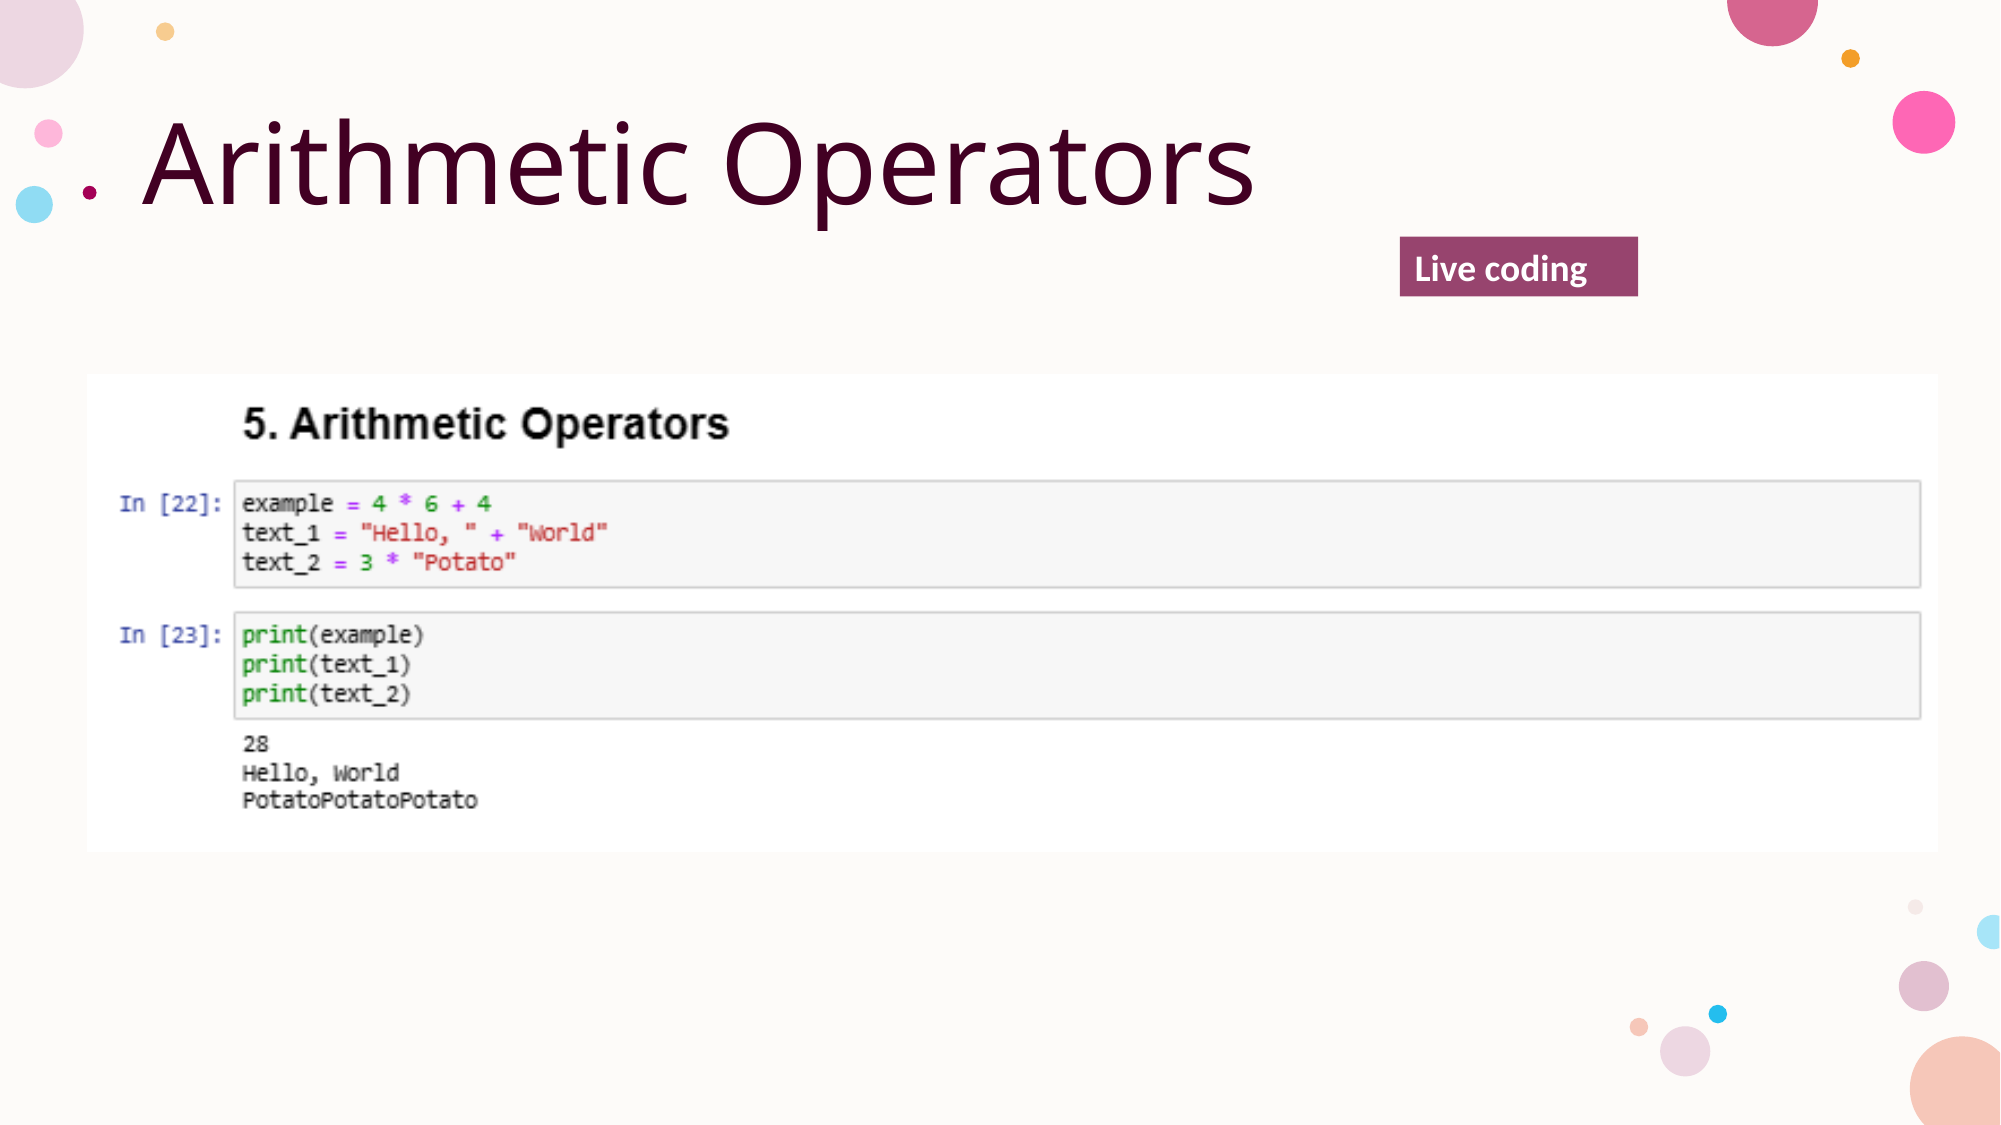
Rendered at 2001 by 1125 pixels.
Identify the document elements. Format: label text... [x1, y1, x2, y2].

title Arithmetic Operators [127, 59, 1877, 278]
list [87, 374, 1938, 852]
text_box Live coding [1399, 236, 1639, 297]
